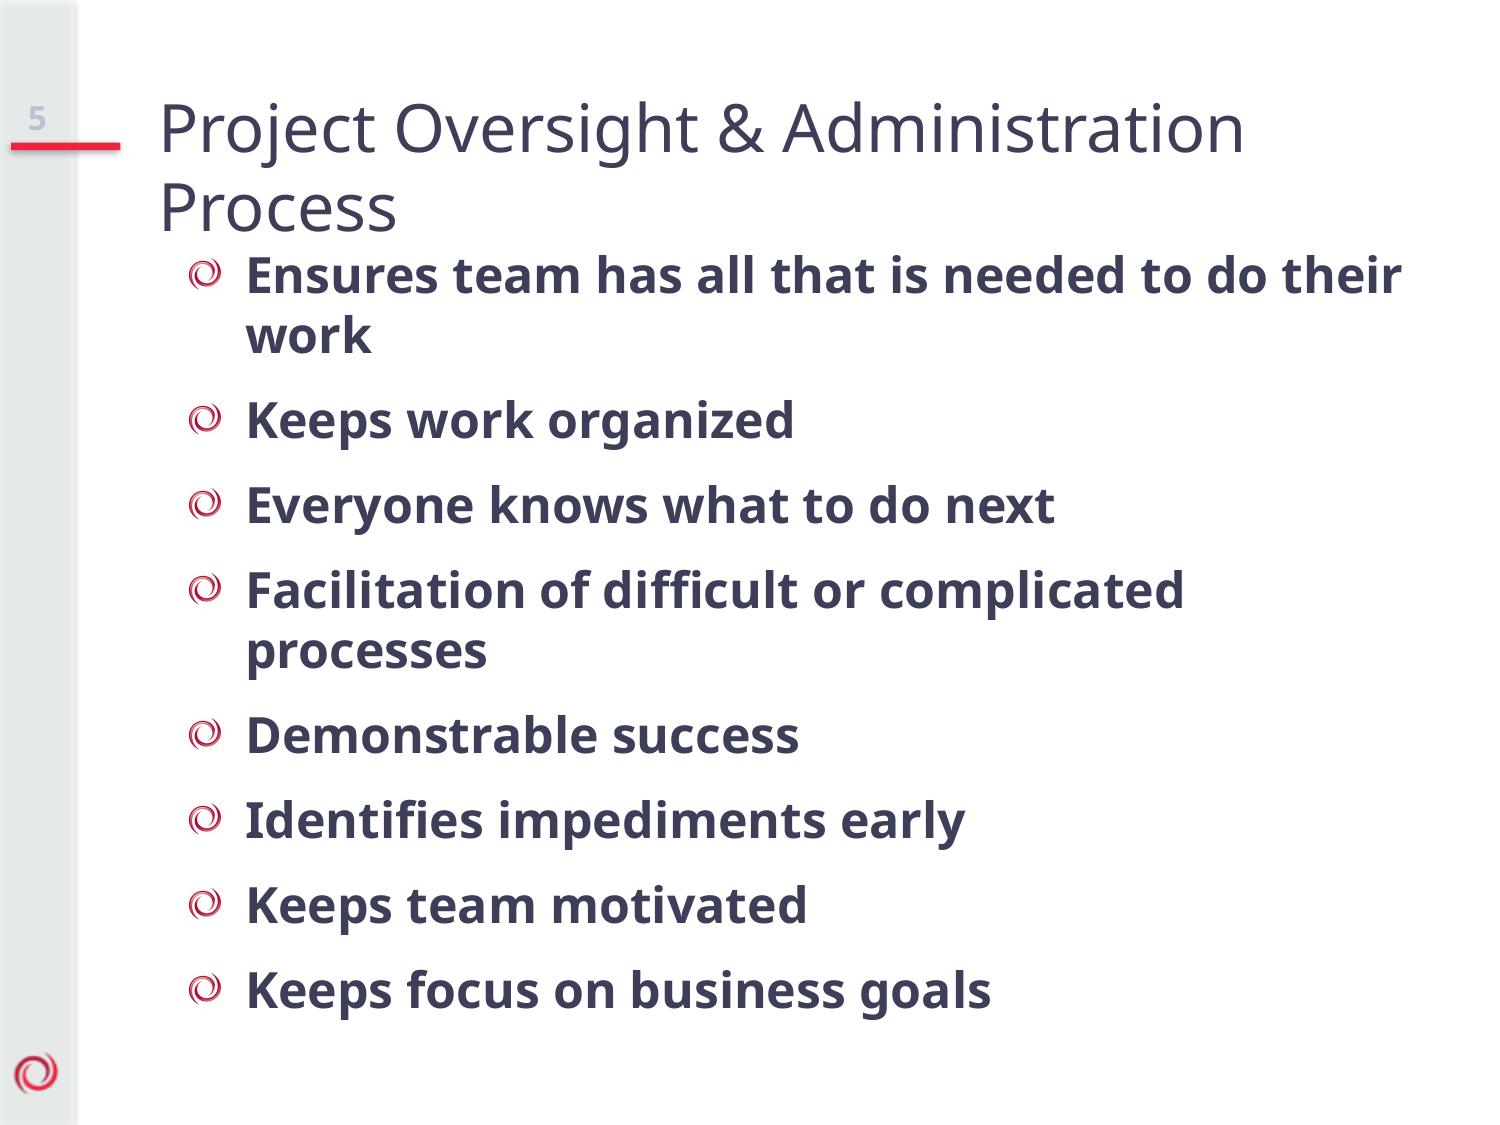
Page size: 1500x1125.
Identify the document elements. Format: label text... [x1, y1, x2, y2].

picture [187, 801, 223, 837]
picture [187, 886, 223, 922]
picture [187, 716, 223, 752]
slide_number 5 [0, 89, 75, 150]
picture [187, 971, 223, 1007]
picture [187, 256, 223, 292]
list Ensures team has all that is needed to do their work Keeps work organized Everyone knows what to do next Facilitation of difficult or complicated processes Demonstrable success Identifies impediments early Keeps team motivated Keeps focus on business goals [172, 236, 1448, 1031]
picture [187, 486, 223, 522]
list Project Oversight & Administration Process [143, 78, 1457, 263]
picture [187, 571, 223, 607]
picture [5, 1039, 66, 1107]
picture [187, 401, 223, 437]
